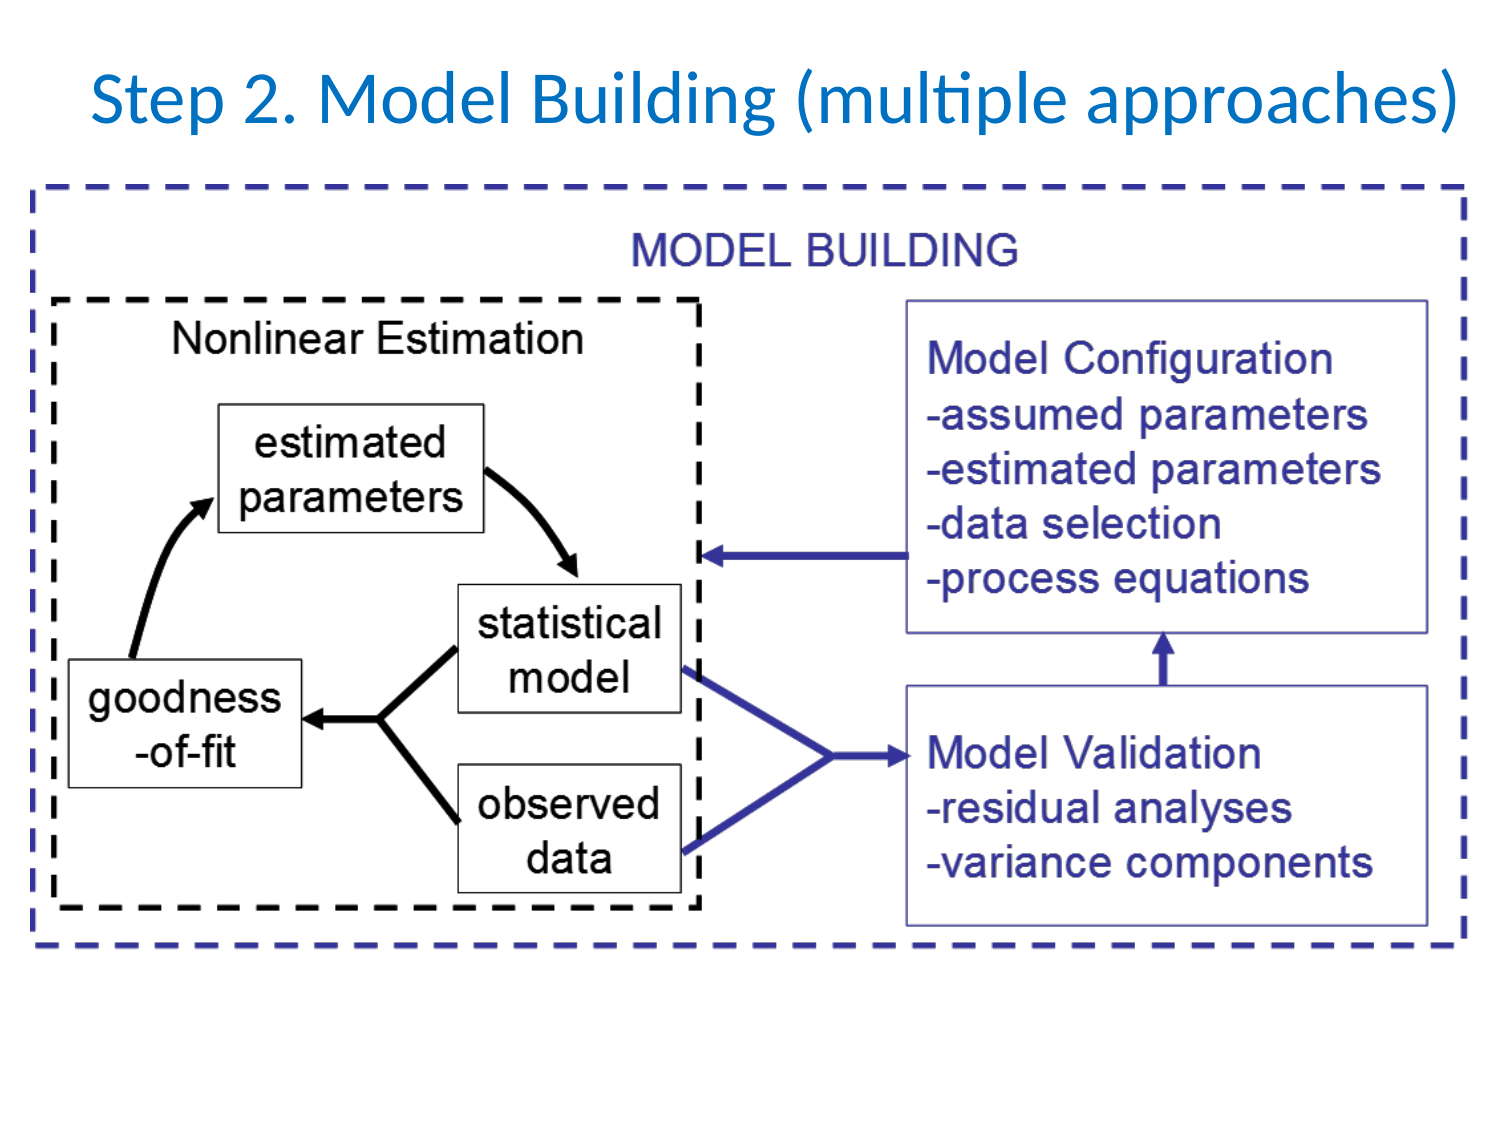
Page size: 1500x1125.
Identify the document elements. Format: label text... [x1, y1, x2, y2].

picture [29, 184, 1472, 953]
title Step 2. Model Building (multiple approaches) [75, 0, 1500, 188]
